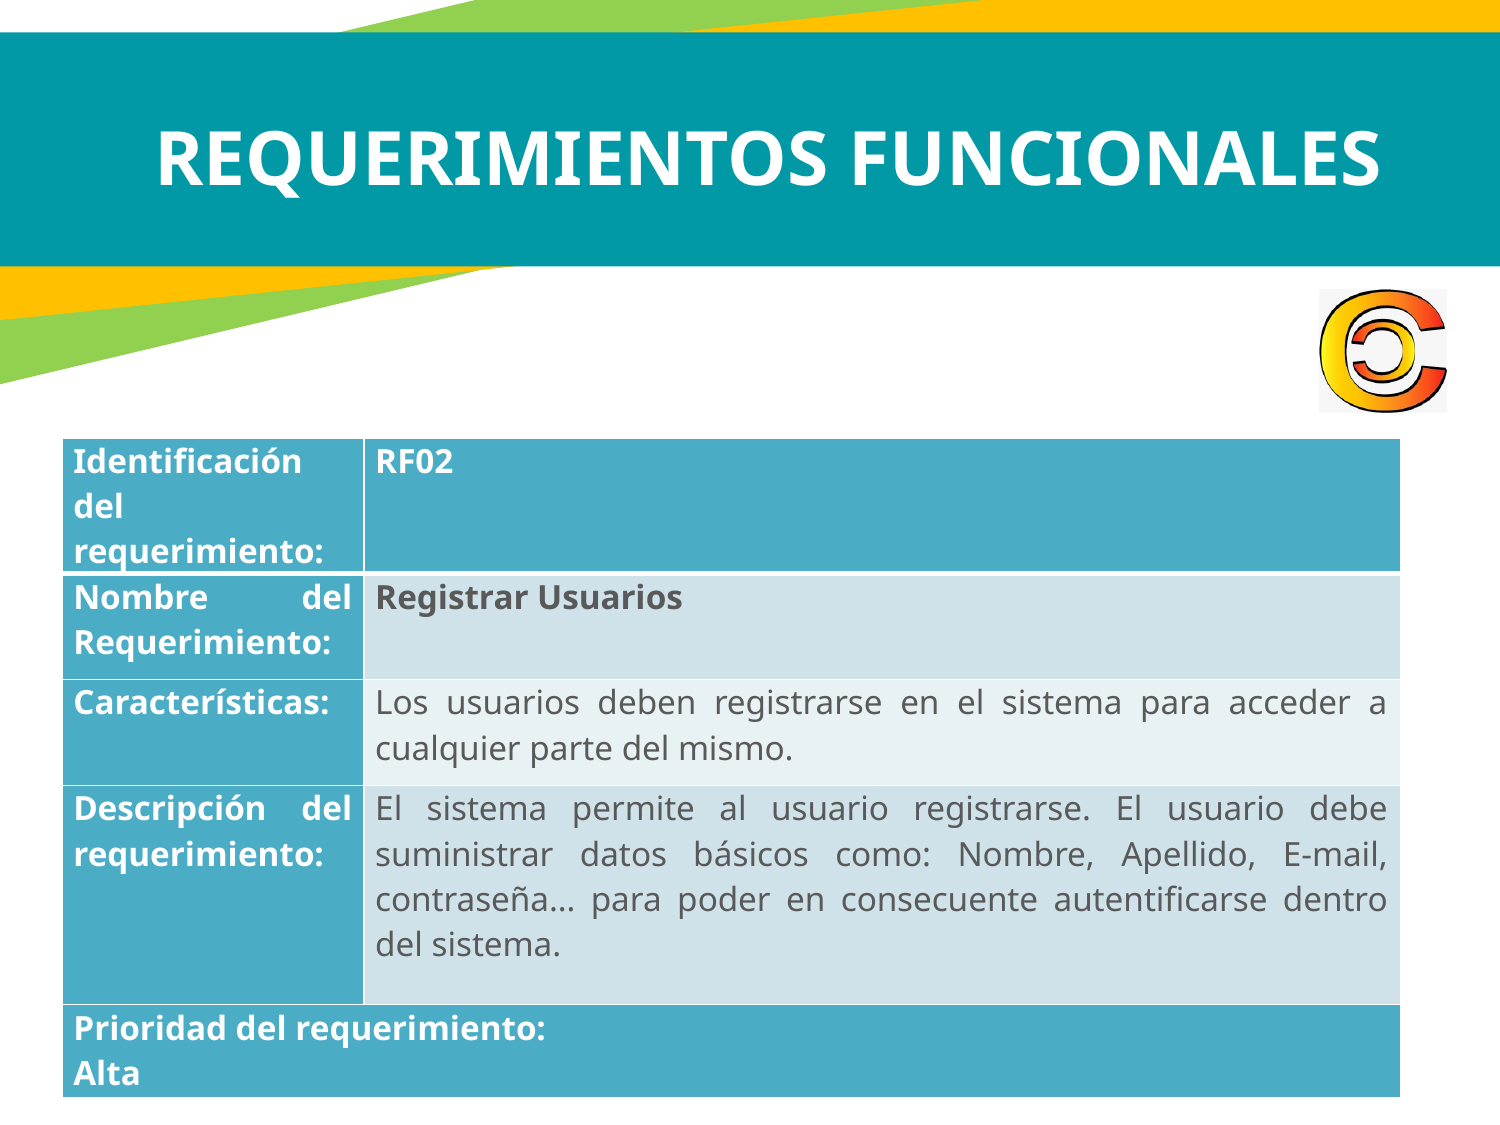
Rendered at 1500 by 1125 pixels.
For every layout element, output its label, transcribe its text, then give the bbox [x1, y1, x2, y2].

table_header Identificación del requerimiento: [63, 439, 363, 571]
table_cell El sistema permite al usuario registrarse. El usuario debe suministrar datos básicos como: Nombre, Apellido, E-mail, contraseña… para poder en consecuente autentificarse dentro del sistema. [365, 786, 1400, 1004]
table_cell Los usuarios deben registrarse en el sistema para acceder a cualquier parte del mismo. [365, 680, 1400, 785]
picture [1319, 289, 1447, 413]
table_cell Registrar Usuarios [365, 576, 1400, 679]
table_cell Descripción del requerimiento: [63, 786, 363, 1004]
text_box REQUERIMIENTOS FUNCIONALES [37, 103, 1500, 204]
table_cell Prioridad del requerimiento: Alta [63, 1005, 1400, 1097]
table_cell Nombre del Requerimiento: [63, 576, 363, 679]
table_cell Características: [63, 680, 363, 785]
table_header RF02 [365, 439, 1400, 571]
